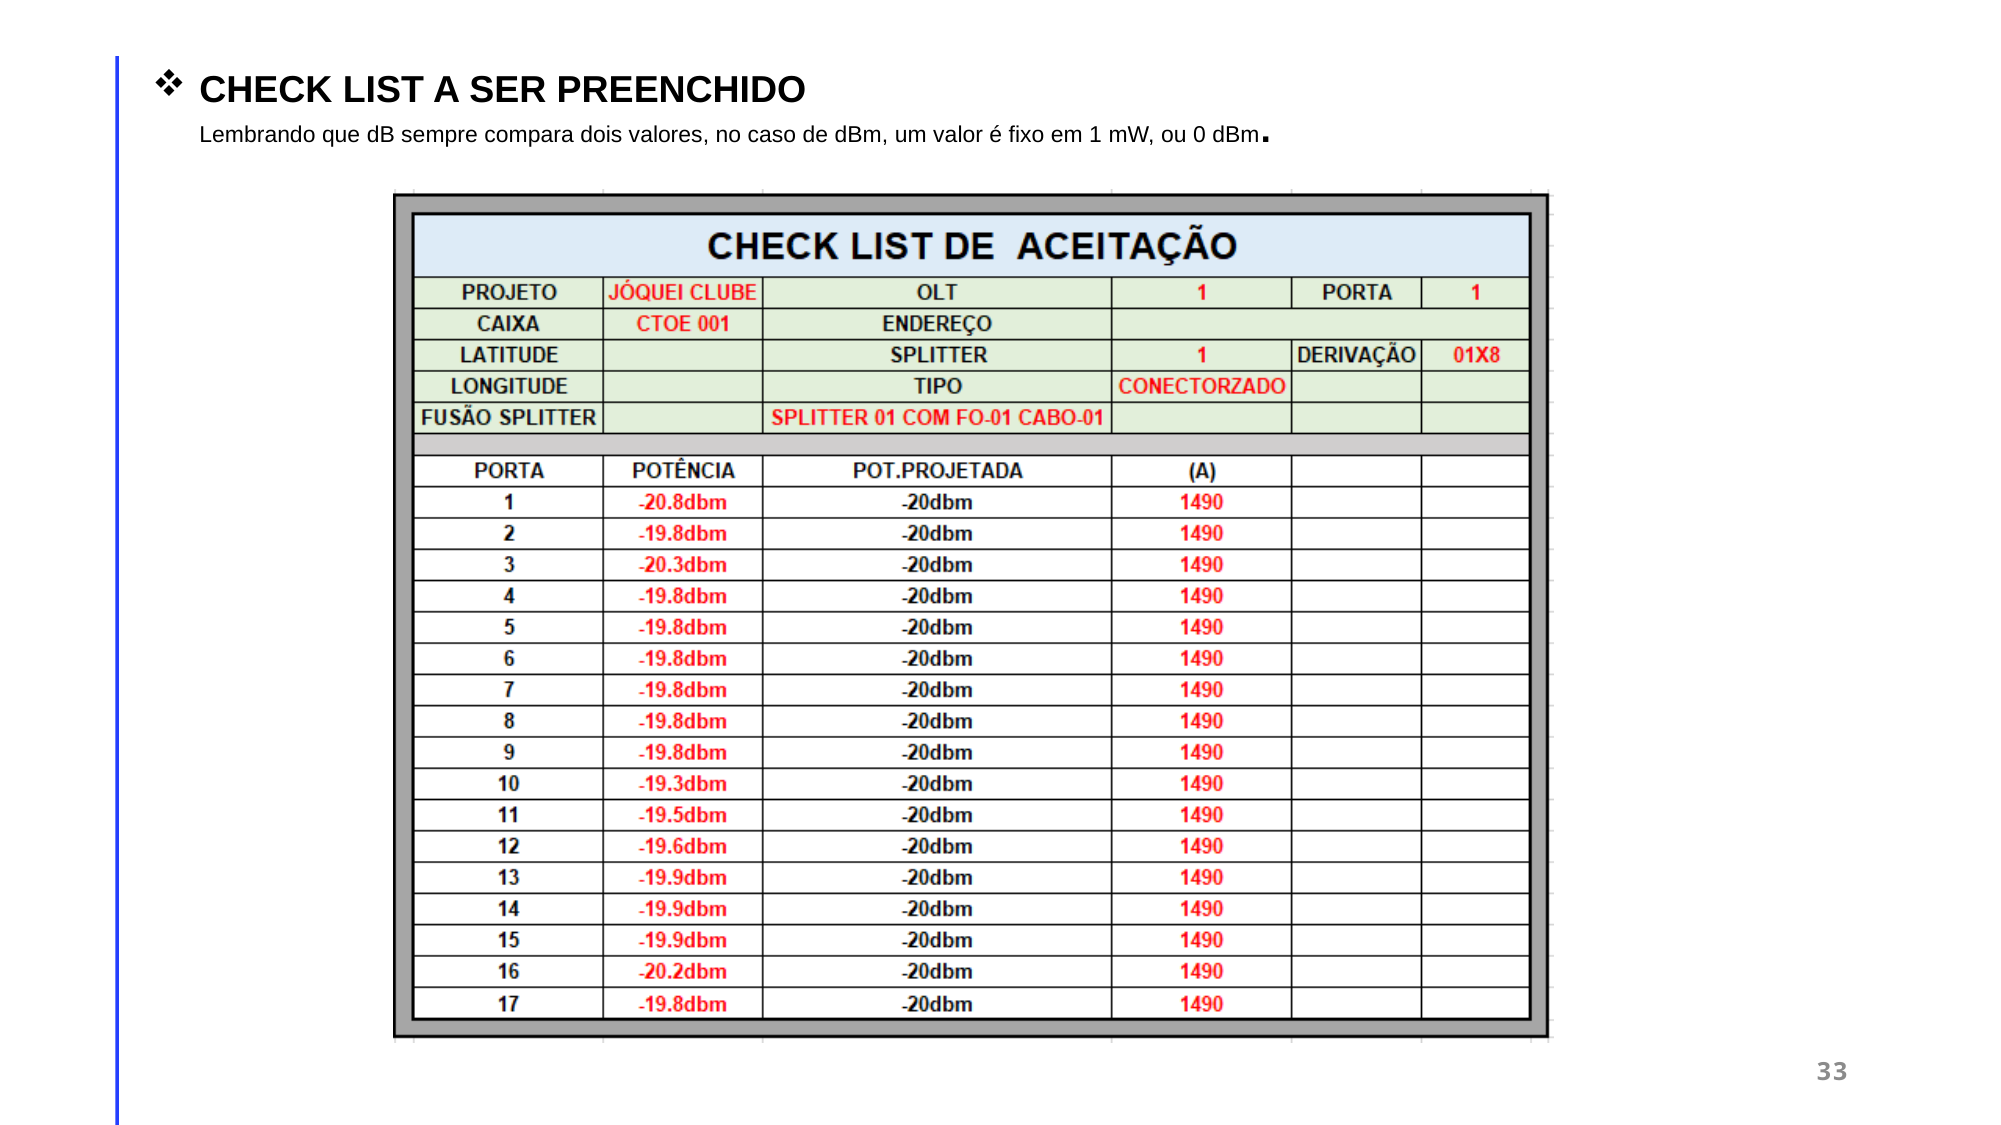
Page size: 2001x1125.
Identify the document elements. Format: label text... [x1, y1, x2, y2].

slide_number 33 [1412, 1042, 1863, 1103]
picture [393, 189, 1554, 1043]
title CHECK LIST A SER PREENCHIDO Lembrando que dB sempre compara dois valores, no caso de dBm, um valor é fixo em 1 mW, ou 0 dBm. [137, 59, 1863, 161]
